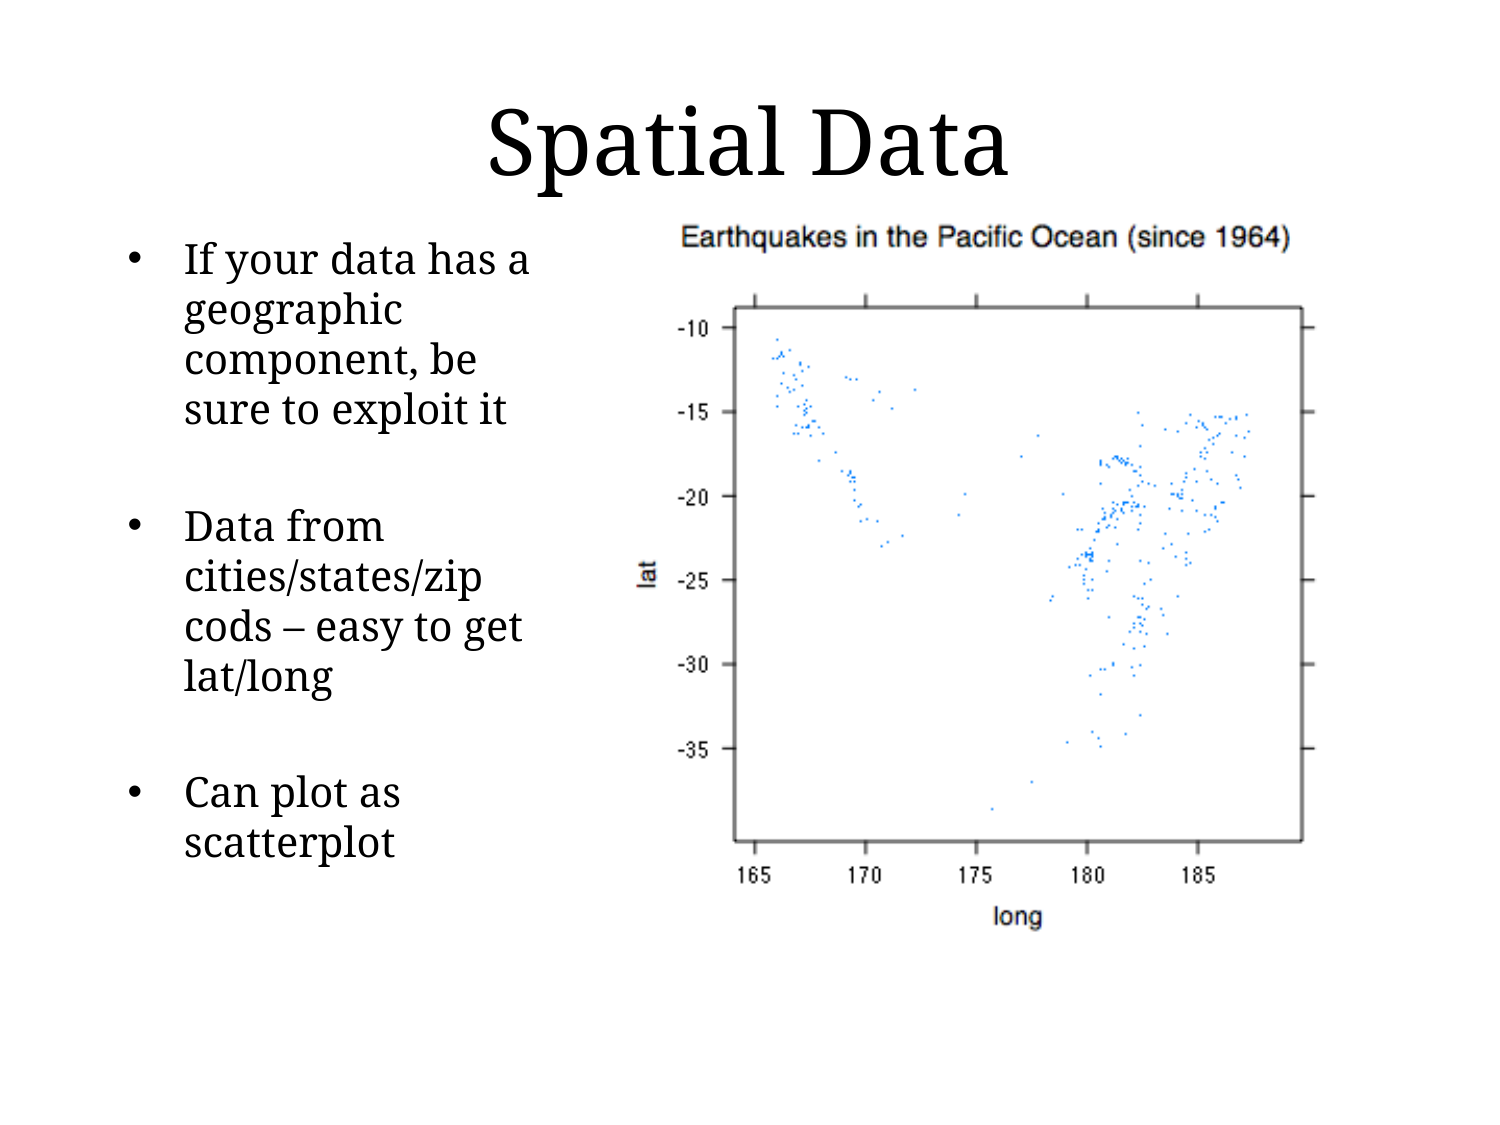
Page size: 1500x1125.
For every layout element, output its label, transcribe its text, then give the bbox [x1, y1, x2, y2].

list If your data has a geographic component, be sure to exploit it Data from cities/states/zip cods – easy to get lat/long Can plot as scatterplot [112, 224, 575, 1025]
title Spatial Data [75, 45, 1425, 233]
picture [612, 212, 1363, 963]
